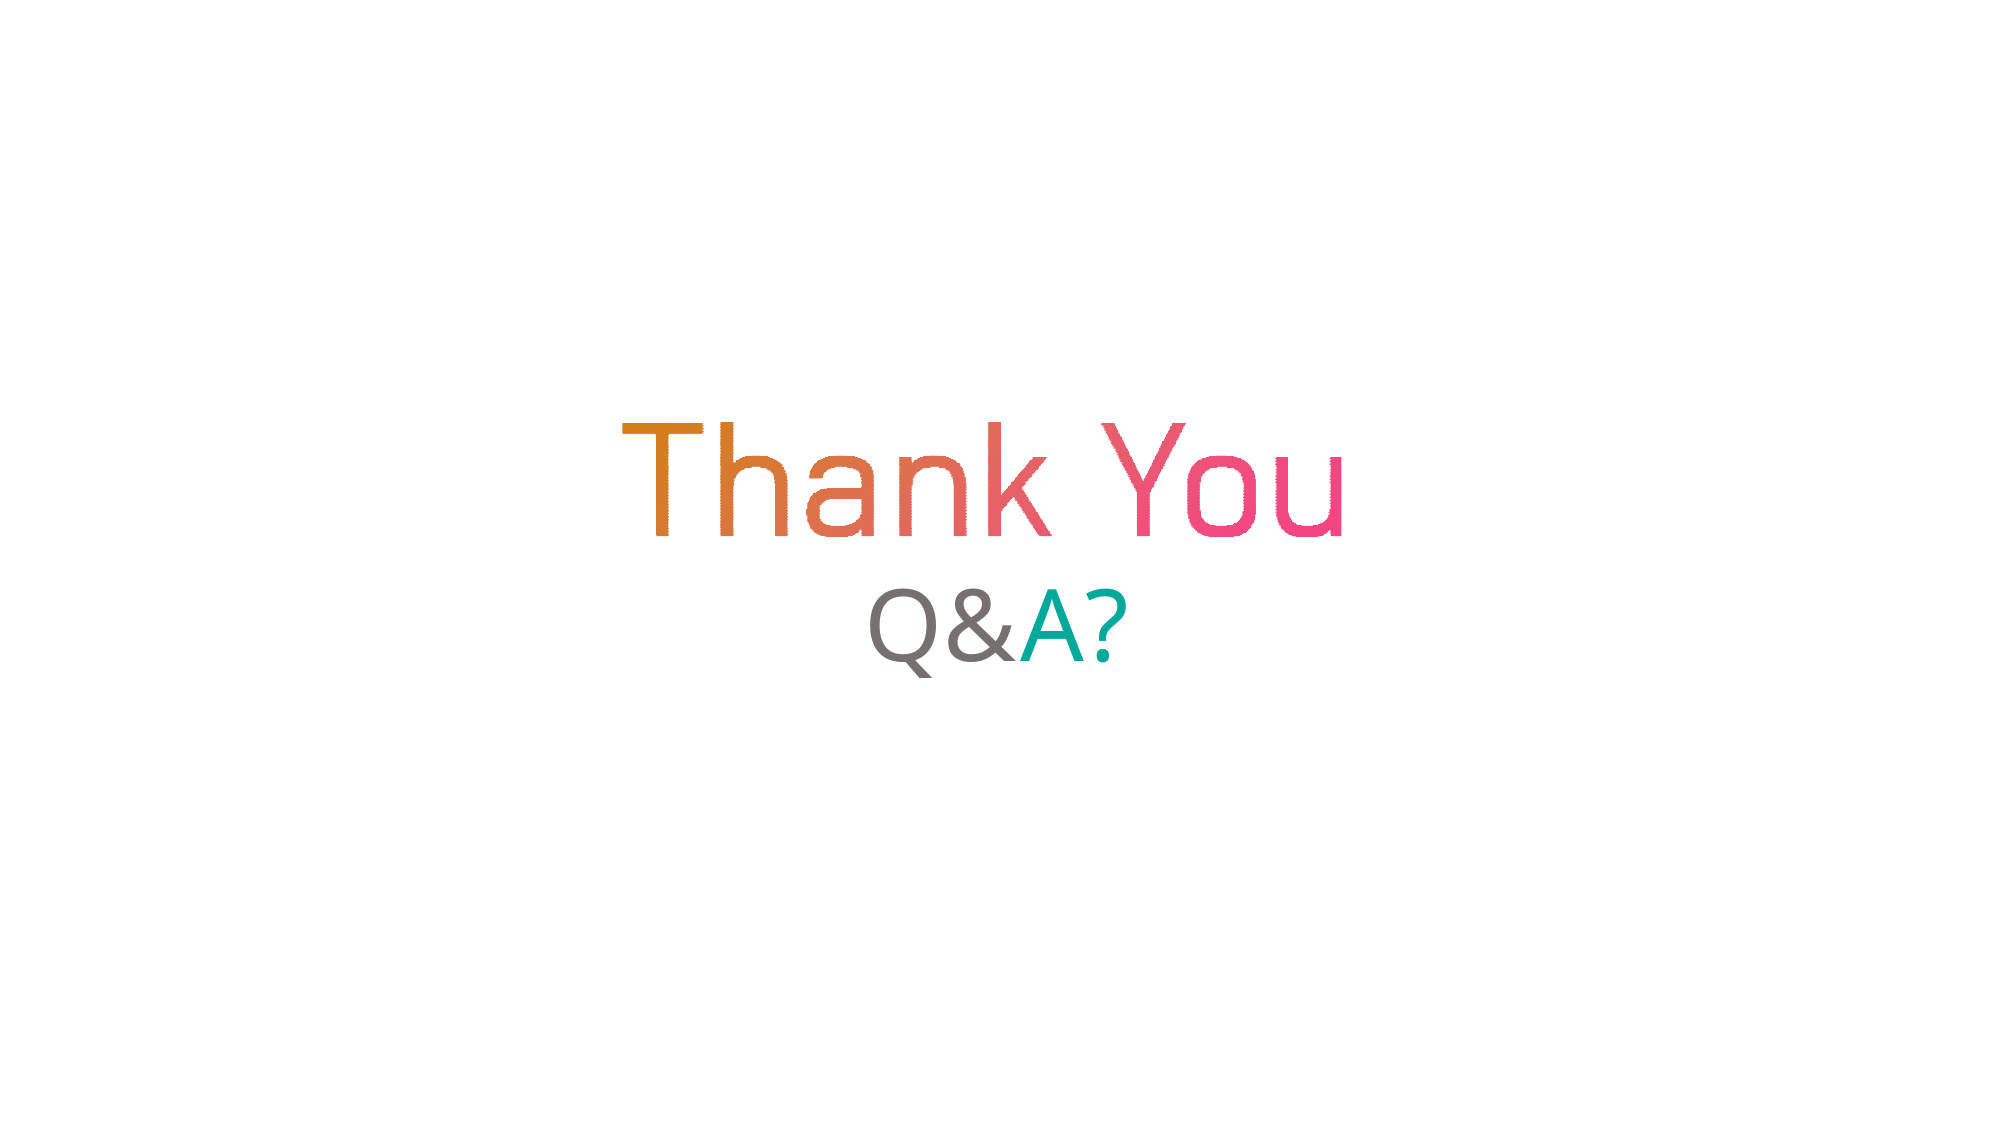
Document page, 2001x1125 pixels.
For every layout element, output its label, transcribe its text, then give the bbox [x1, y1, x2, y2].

text_box [622, 422, 1342, 537]
title Q&A? [0, 559, 2000, 922]
